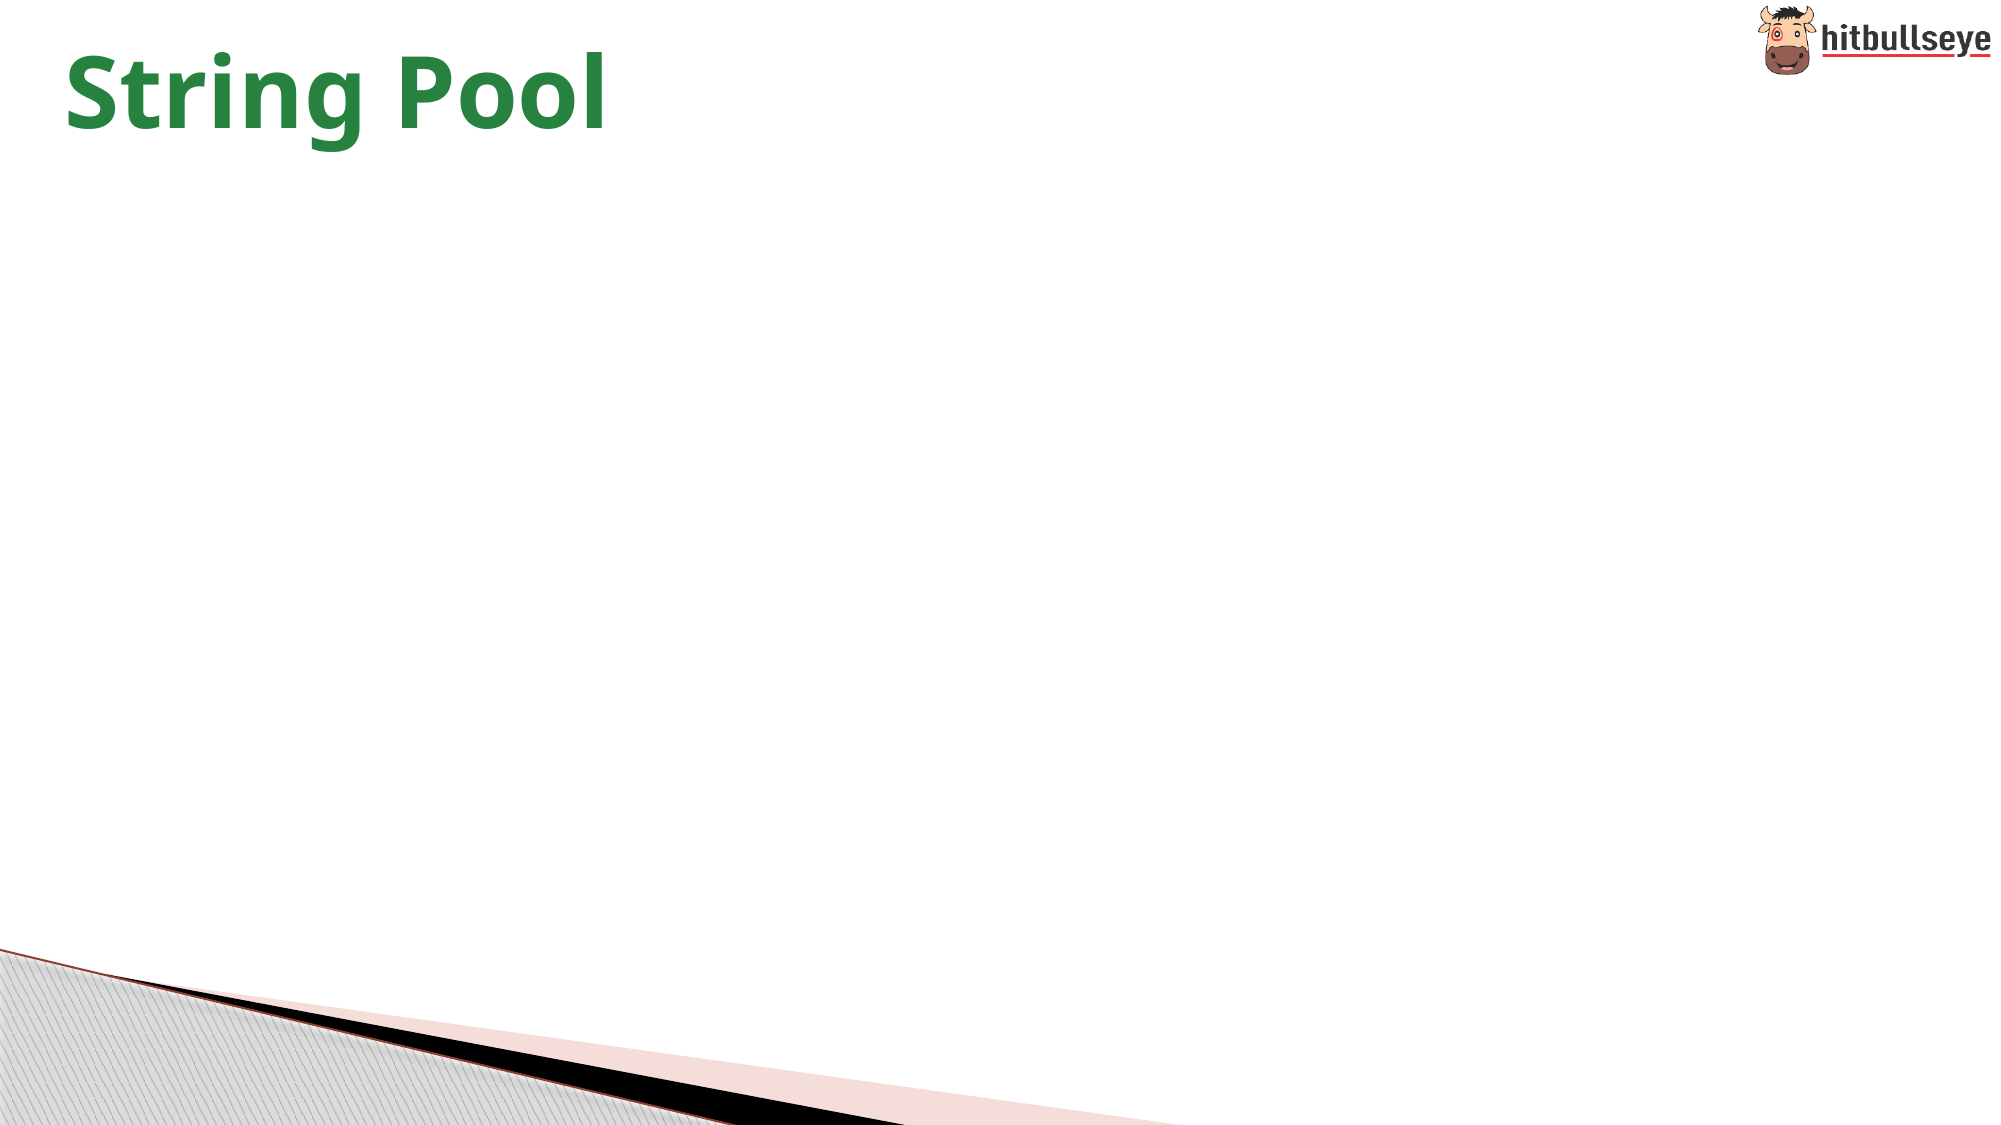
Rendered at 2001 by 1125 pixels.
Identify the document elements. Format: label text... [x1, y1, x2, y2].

text_box String Pool [49, 21, 1318, 157]
picture [1748, 0, 2000, 81]
